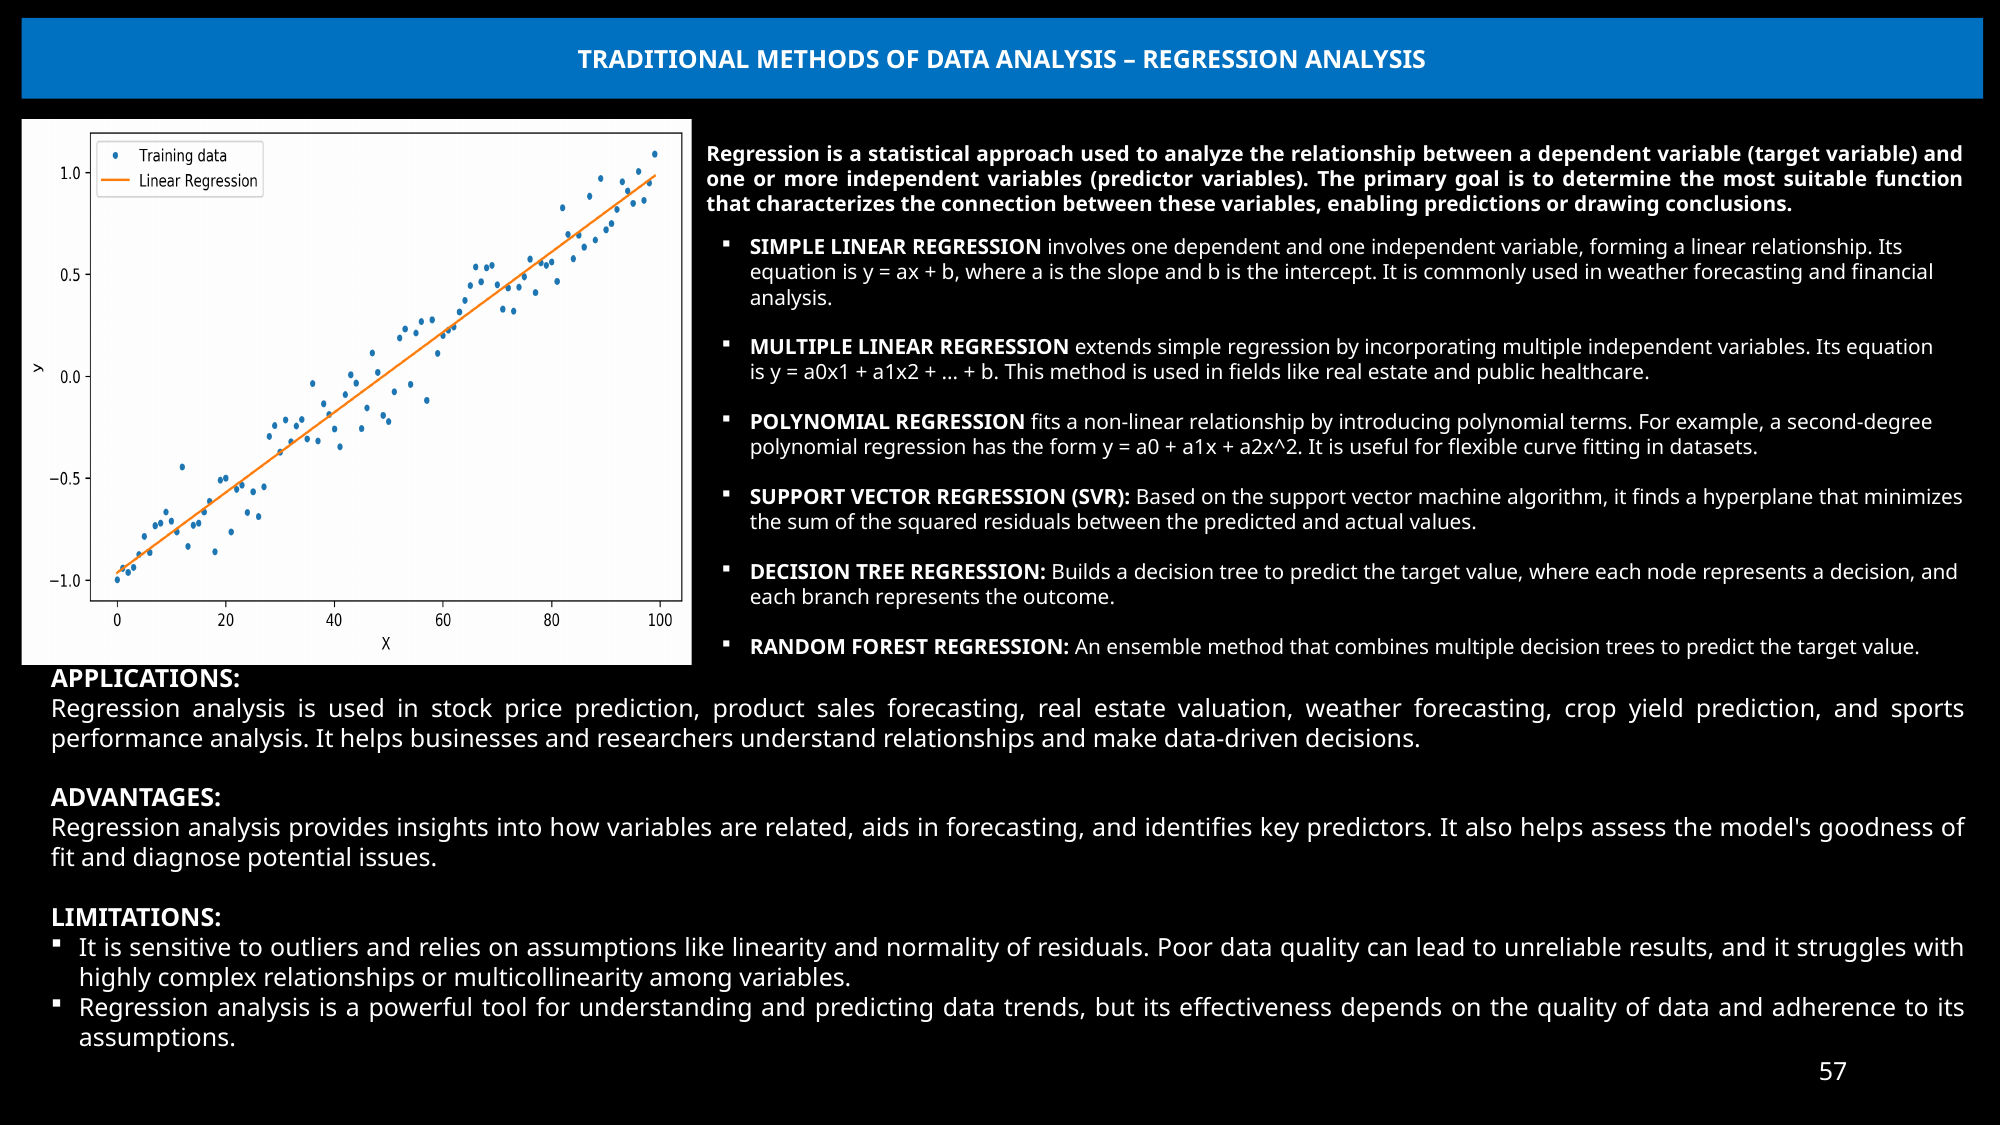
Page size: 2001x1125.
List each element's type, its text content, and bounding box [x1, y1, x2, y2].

text_box TRADITIONAL METHODS OF DATA ANALYSIS – REGRESSION ANALYSIS [20, 16, 1985, 100]
text_box [20, 118, 693, 667]
text_box Regression is a statistical approach used to analyze the relationship between a dependent variable (target variable) and one or more independent variables (predictor variables). The primary goal is to determine the most suitable function that characterizes the connection between these variables, enabling predictions or drawing conclusions. [690, 128, 1980, 229]
slide_number 57 [1412, 1042, 1863, 1103]
text_box SIMPLE LINEAR REGRESSION involves one dependent and one independent variable, forming a linear relationship. Its equation is y = ax + b, where a is the slope and b is the intercept. It is commonly used in weather forecasting and financial analysis. MULTIPLE LINEAR REGRESSION extends simple regression by incorporating multiple independent variables. Its equation is y = a0x1 + a1x2 + ... + b. This method is used in fields like real estate and public healthcare. POLYNOMIAL REGRESSION fits a non-linear relationship by introducing polynomial terms. For example, a second-degree polynomial regression has the form y = a0 + a1x + a2x^2. It is useful for flexible curve fitting in datasets. SUPPORT VECTOR REGRESSION (SVR): Based on the support vector machine algorithm, it finds a hyperplane that minimizes the sum of the squared residuals between the predicted and actual values. DECISION TREE REGRESSION: Builds a decision tree to predict the target value, where each node represents a decision, and each branch represents the outcome. RANDOM FOREST REGRESSION: An ensemble method that combines multiple decision trees to predict the target value. [705, 234, 1980, 658]
text_box APPLICATIONS: Regression analysis is used in stock price prediction, product sales forecasting, real estate valuation, weather forecasting, crop yield prediction, and sports performance analysis. It helps businesses and researchers understand relationships and make data-driven decisions. ADVANTAGES: Regression analysis provides insights into how variables are related, aids in forecasting, and identifies key predictors. It also helps assess the model's goodness of fit and diagnose potential issues. LIMITATIONS: It is sensitive to outliers and relies on assumptions like linearity and normality of residuals. Poor data quality can lead to unreliable results, and it struggles with highly complex relationships or multicollinearity among variables. Regression analysis is a powerful tool for understanding and predicting data trends, but its effectiveness depends on the quality of data and adherence to its assumptions. [35, 664, 1985, 1050]
